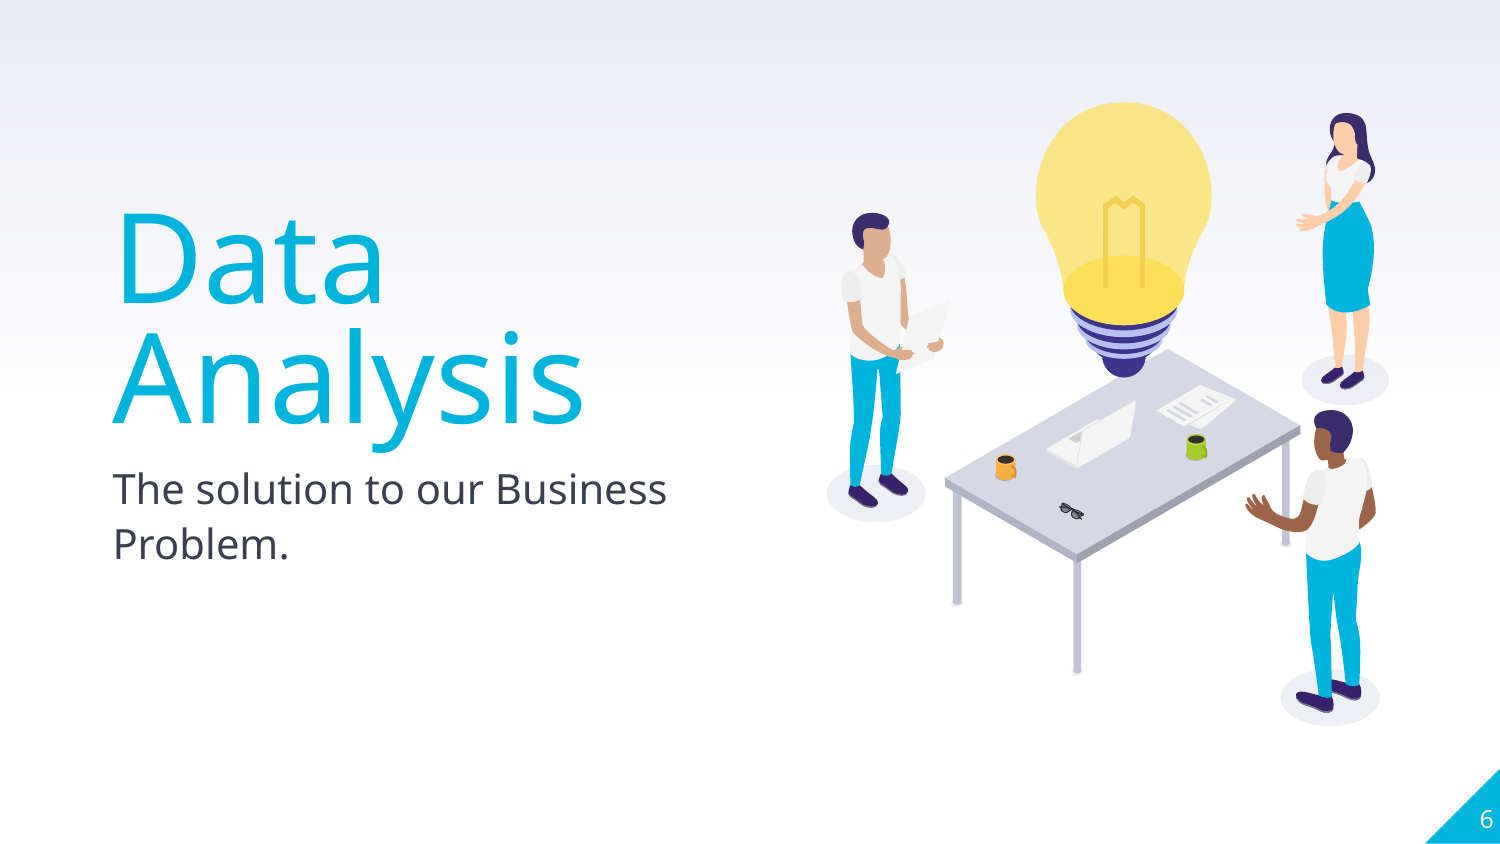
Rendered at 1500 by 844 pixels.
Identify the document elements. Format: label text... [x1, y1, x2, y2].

subtitle The solution to our Business Problem. [112, 457, 747, 587]
title Data Analysis [112, 257, 747, 448]
slide_number 6 [1418, 760, 1494, 838]
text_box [826, 102, 1390, 727]
